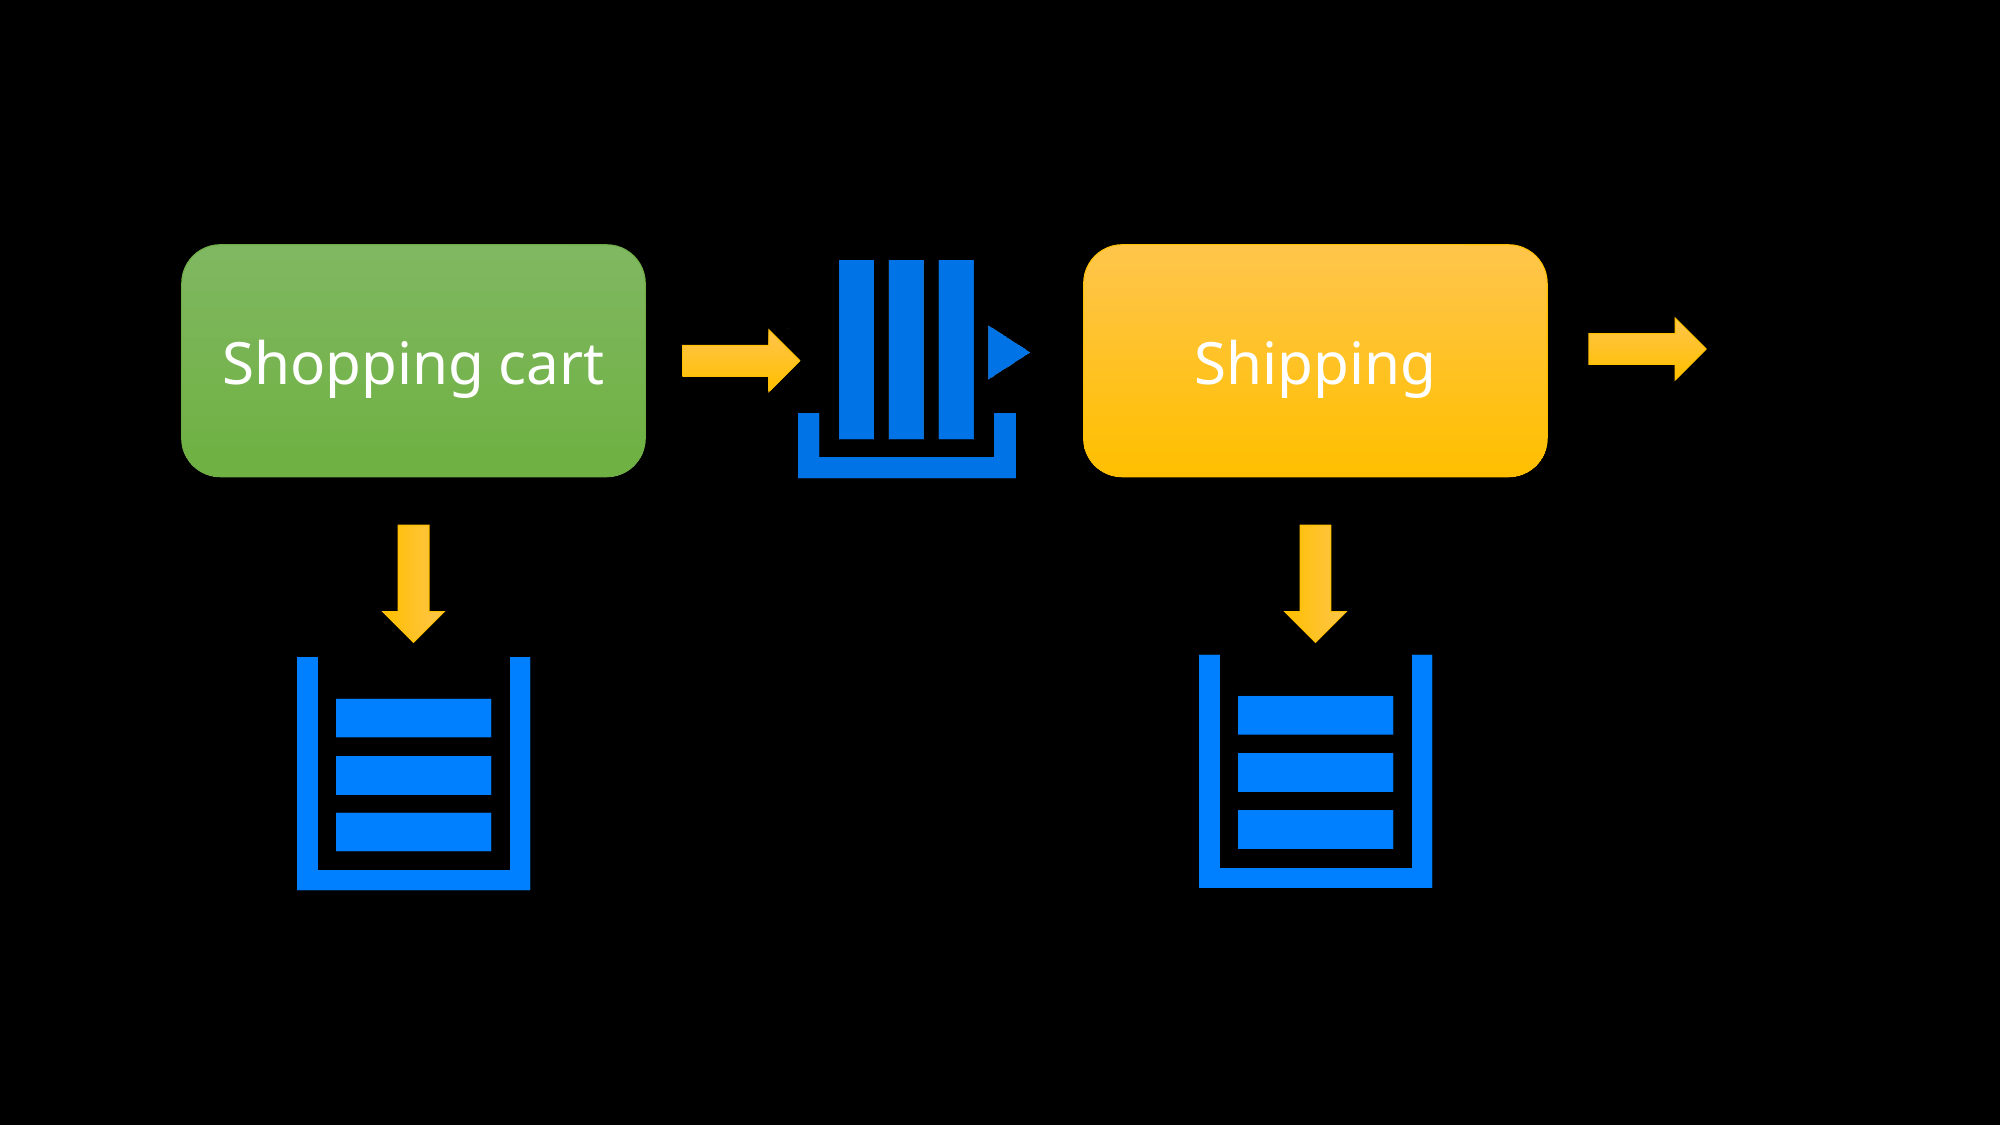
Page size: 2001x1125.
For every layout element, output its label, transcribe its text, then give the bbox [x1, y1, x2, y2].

text_box Shopping cart [181, 244, 646, 478]
picture [284, 644, 543, 903]
text_box [1283, 524, 1348, 641]
text_box [381, 524, 446, 644]
picture [770, 232, 1043, 505]
text_box Shipping [1083, 244, 1548, 478]
text_box [1588, 316, 1707, 382]
picture [1186, 641, 1445, 901]
text_box [682, 328, 770, 393]
